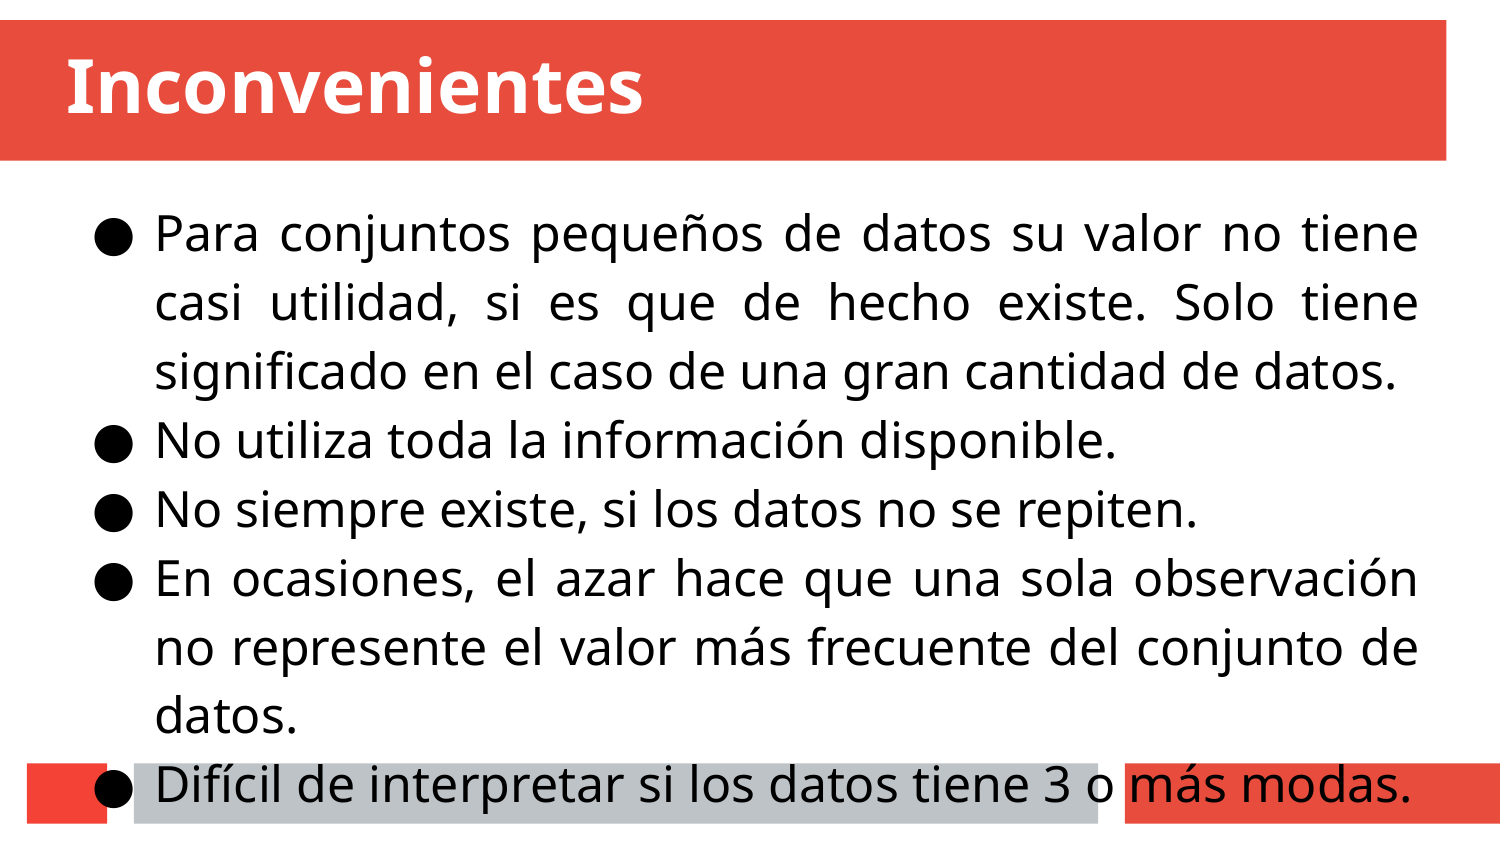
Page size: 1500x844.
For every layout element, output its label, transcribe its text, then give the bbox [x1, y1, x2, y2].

subtitle Para conjuntos pequeños de datos su valor no tiene casi utilidad, si es que de hecho existe. Solo tiene significado en el caso de una gran cantidad de datos. No utiliza toda la información disponible. No siempre existe, si los datos no se repiten. En ocasiones, el azar hace que una sola observación no represente el valor más frecuente del conjunto de datos. Difícil de interpretar si los datos tiene 3 o más modas. [66, 179, 1433, 702]
title Inconvenientes [53, 40, 1447, 141]
